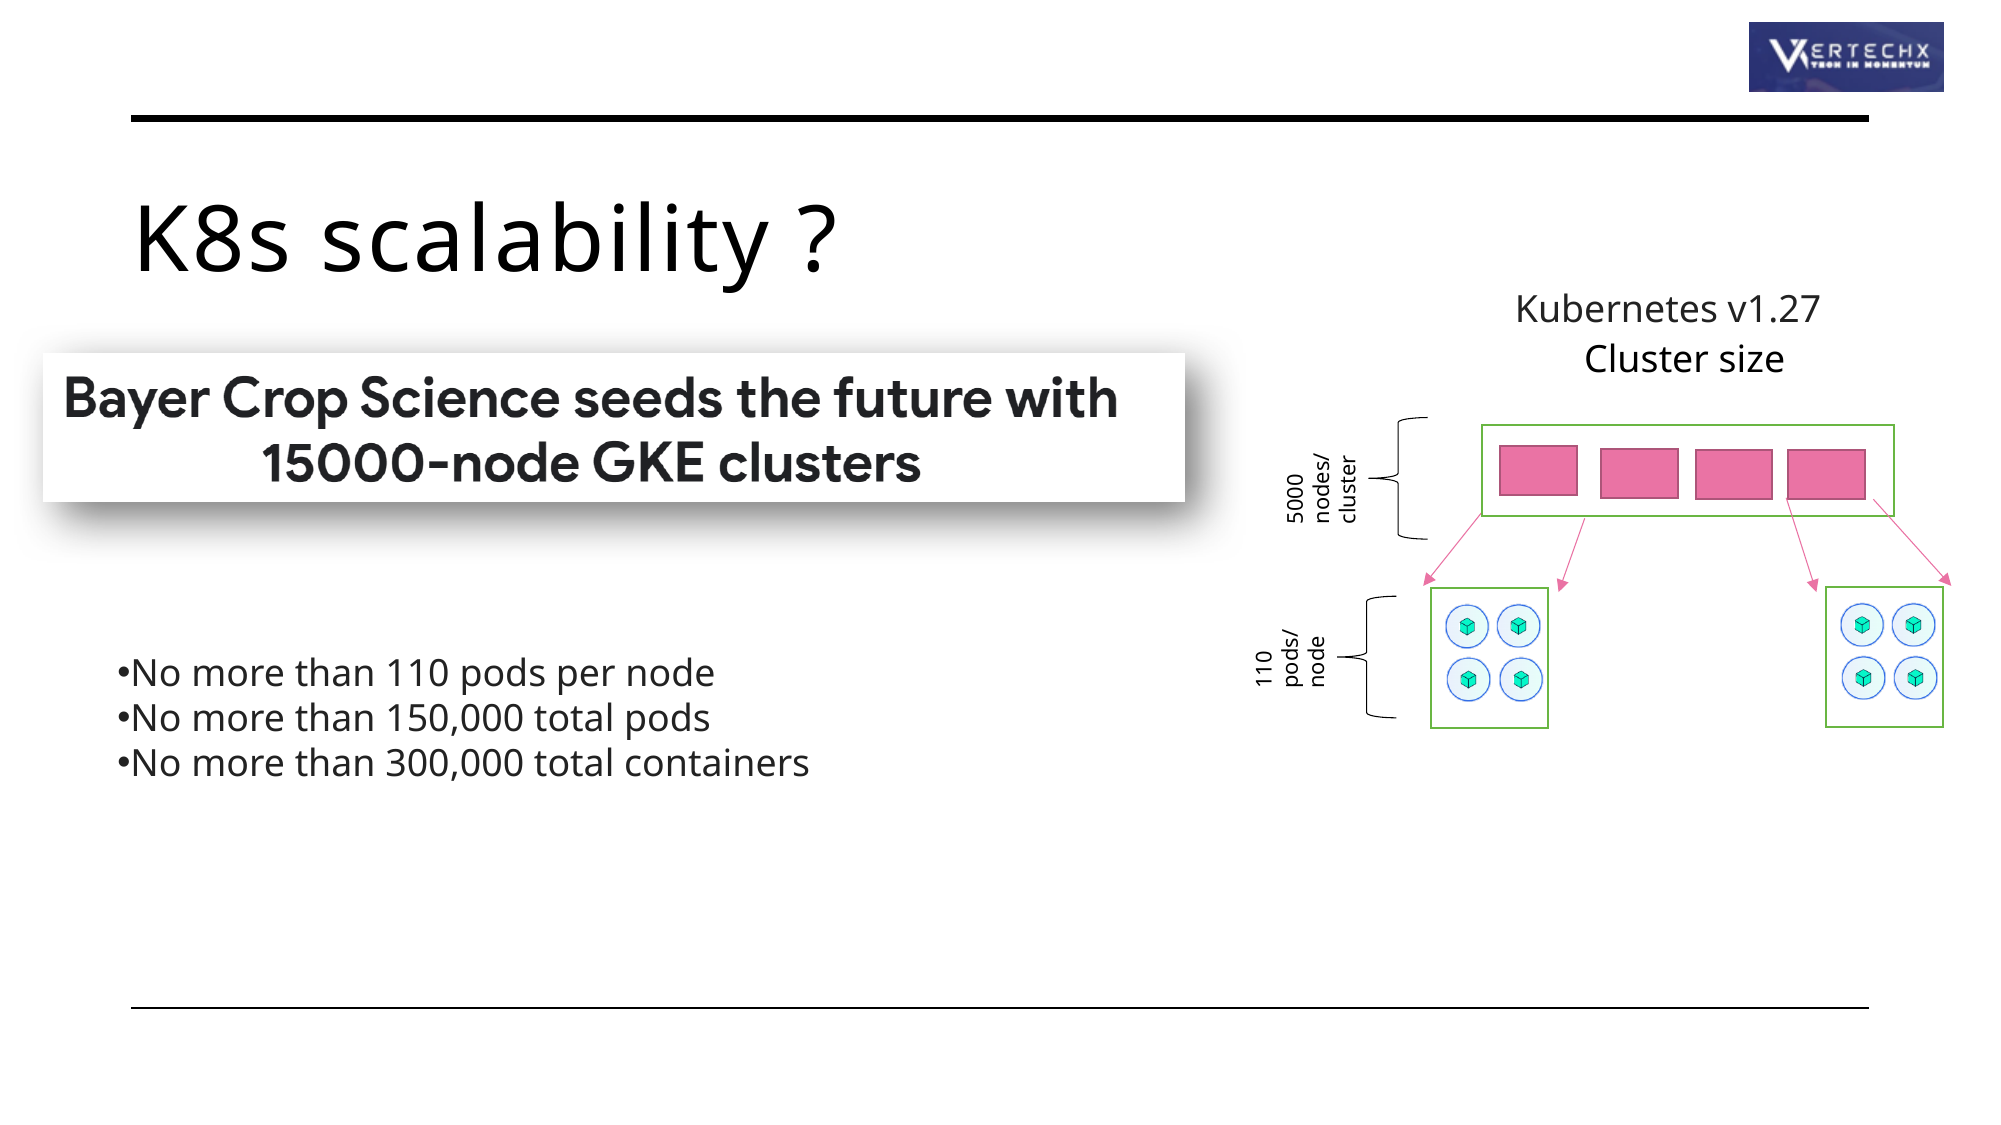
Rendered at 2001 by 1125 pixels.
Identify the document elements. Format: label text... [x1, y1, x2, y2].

picture [1749, 22, 1944, 92]
text_box Cluster size [1569, 327, 1801, 387]
text_box [1337, 595, 1397, 719]
text_box Kubernetes v1.27 [1499, 277, 1871, 338]
text_box [1825, 709, 1944, 728]
picture [43, 353, 1185, 502]
text_box No more than 110 pods per node No more than 150,000 total pods No more than 300,000 total containers [102, 641, 988, 791]
text_box [1787, 449, 1866, 500]
text_box 5000 nodes/cluster [1273, 432, 1368, 540]
text_box [1600, 448, 1679, 499]
picture [1815, 587, 1960, 709]
text_box [1368, 416, 1428, 540]
text_box [1481, 424, 1895, 517]
text_box [1430, 711, 1549, 729]
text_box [1558, 518, 1585, 593]
text_box 110 pods/node [1242, 611, 1336, 704]
picture [1420, 588, 1565, 711]
text_box [1695, 449, 1773, 500]
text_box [1786, 497, 1817, 593]
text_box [1873, 499, 1952, 586]
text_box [1423, 512, 1483, 586]
title K8s scalability ? [114, 151, 1869, 377]
